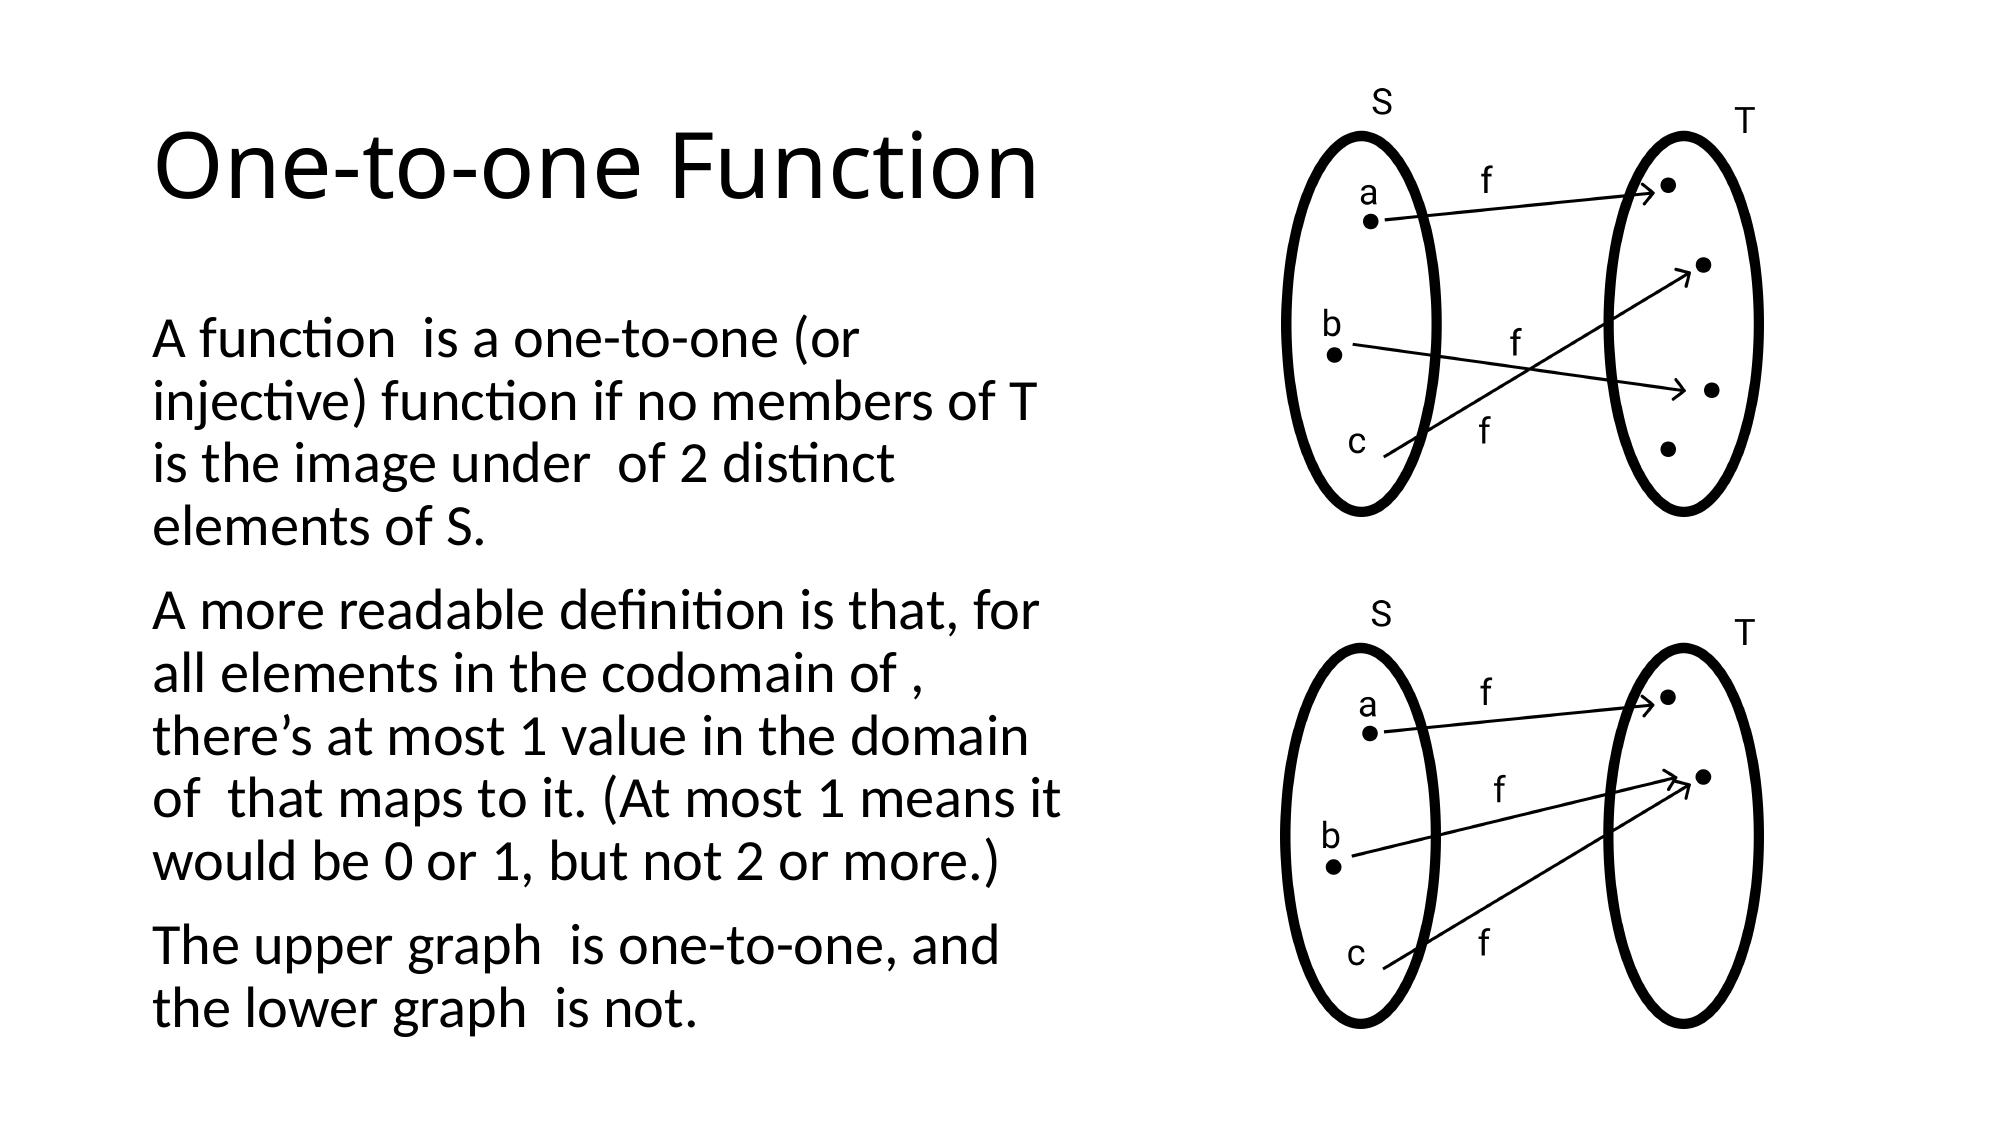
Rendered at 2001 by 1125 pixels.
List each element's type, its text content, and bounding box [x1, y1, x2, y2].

picture [1281, 81, 1764, 518]
title One-to-one Function [137, 59, 1863, 278]
picture [1280, 593, 1764, 1029]
